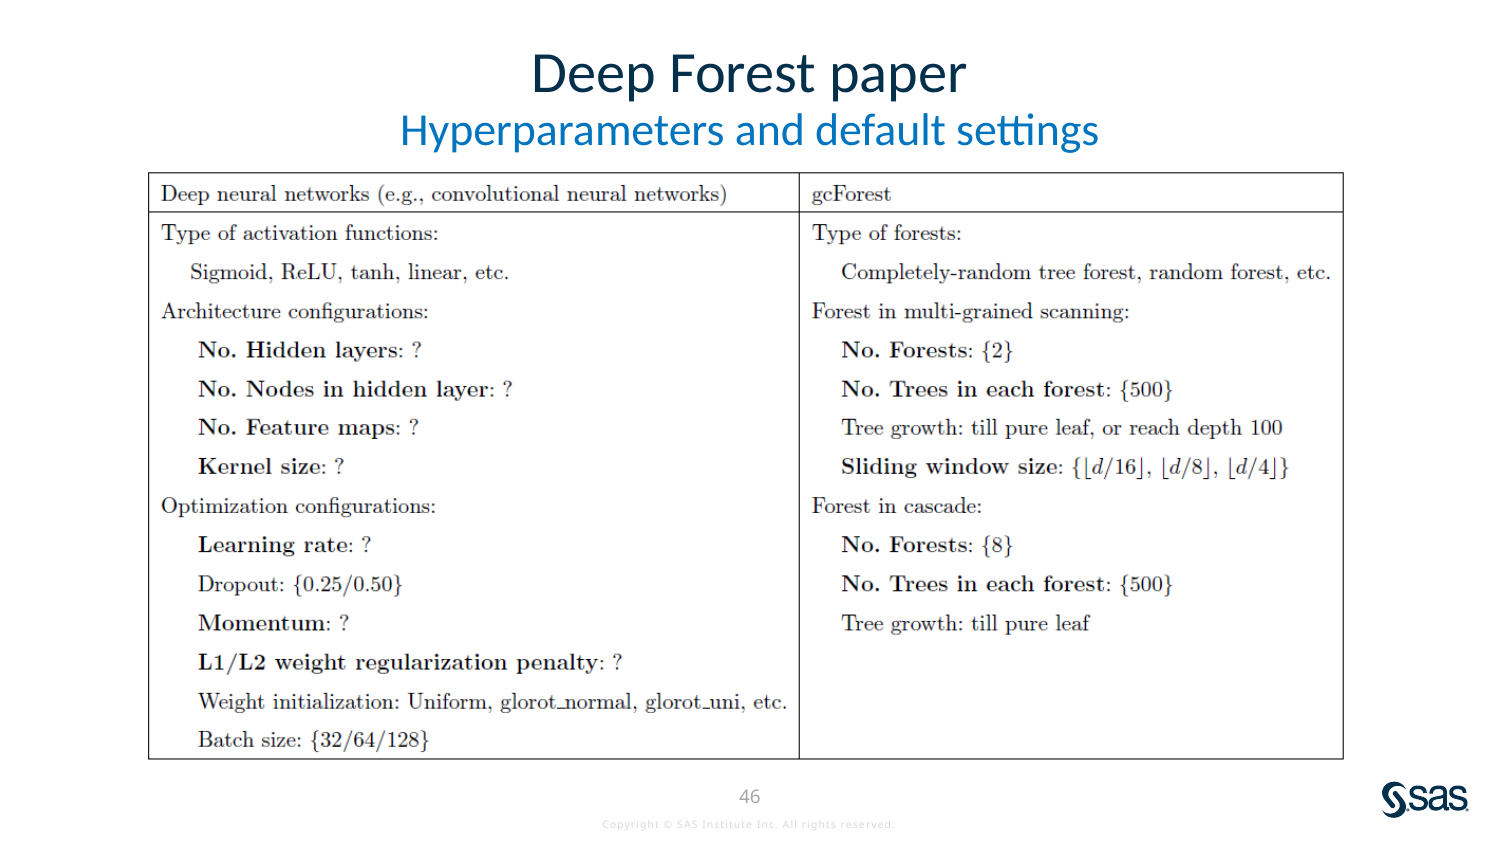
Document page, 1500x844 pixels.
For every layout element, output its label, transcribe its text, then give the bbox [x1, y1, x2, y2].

list Hyperparameters and default settings [102, 105, 1398, 150]
picture [145, 167, 1348, 768]
slide_number 46 [675, 780, 825, 818]
title Deep Forest paper [102, 31, 1398, 105]
